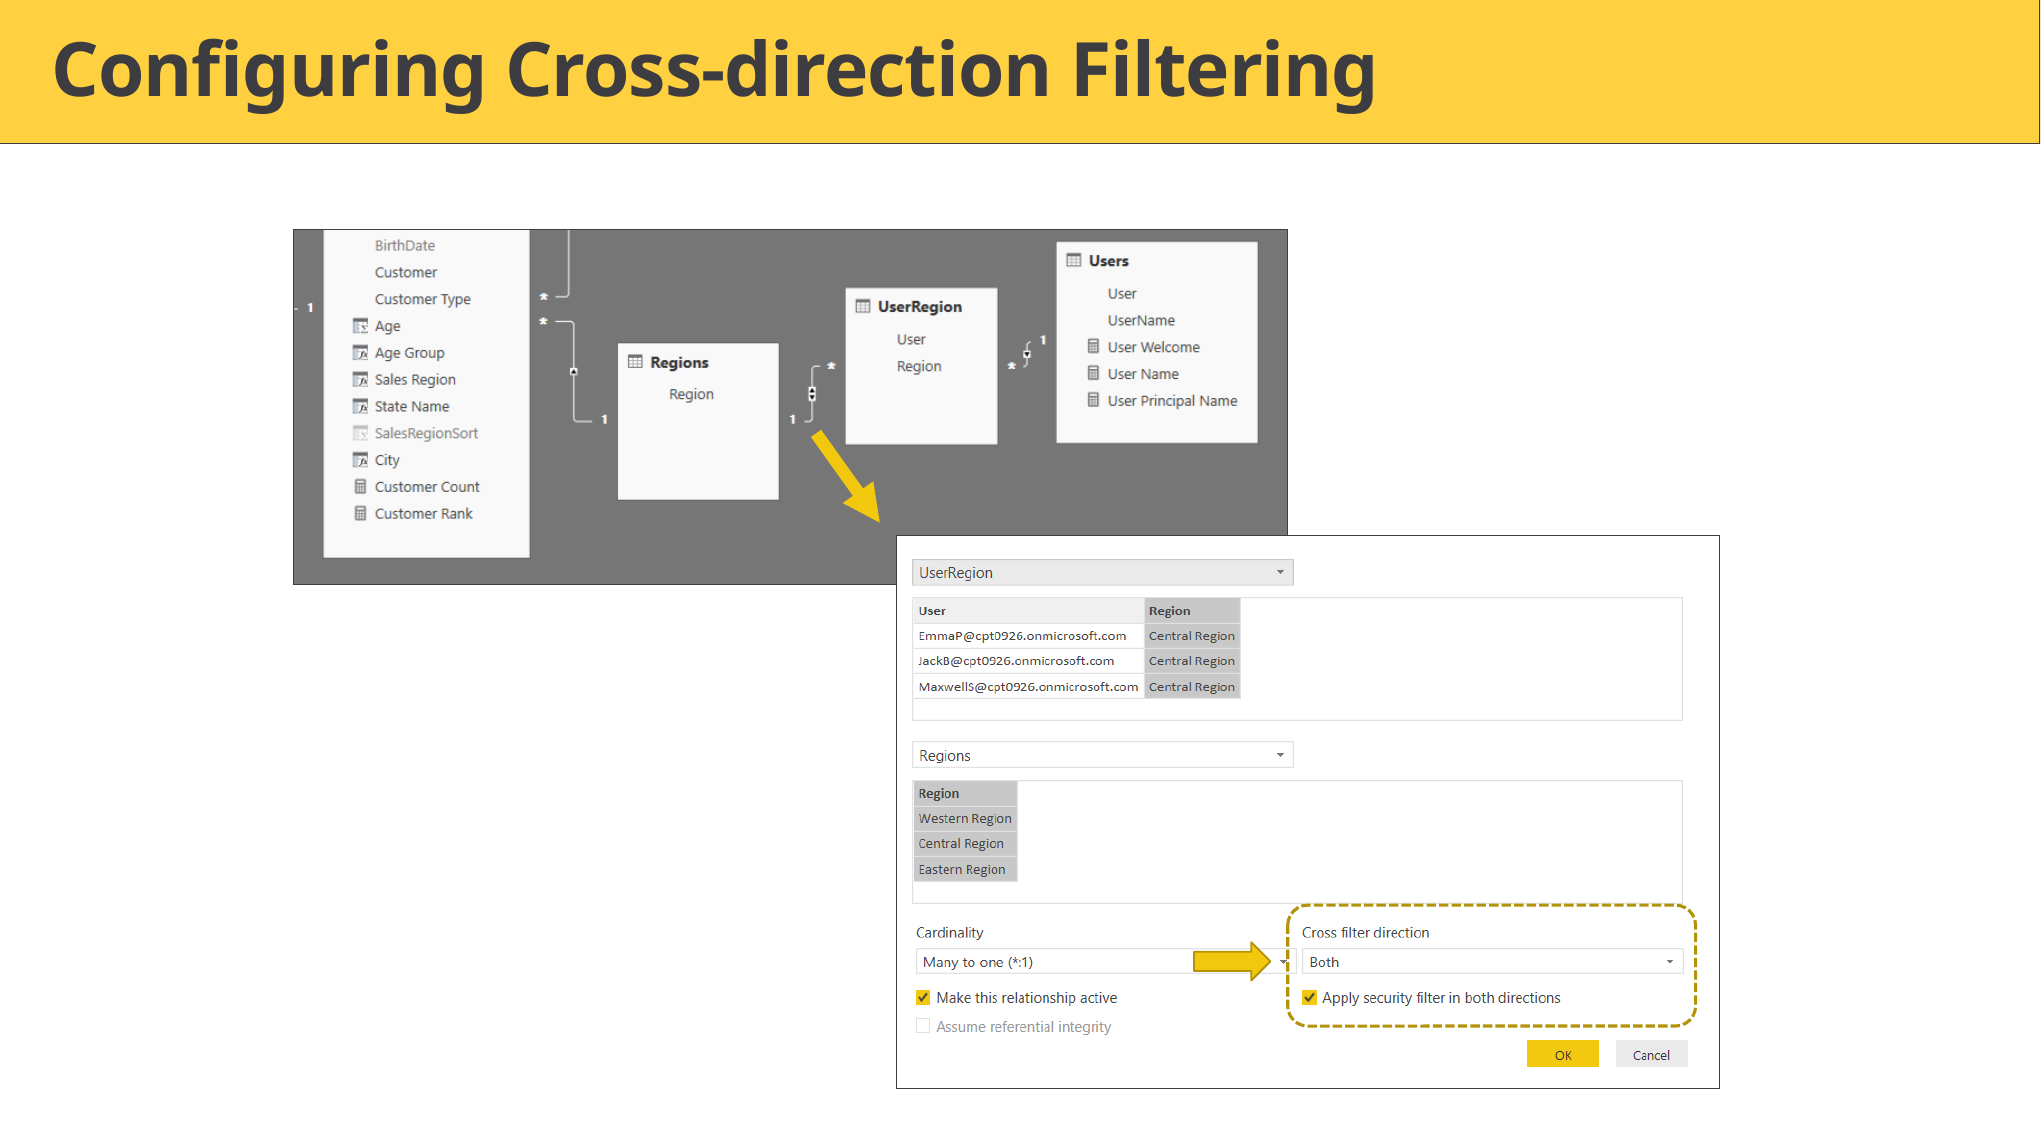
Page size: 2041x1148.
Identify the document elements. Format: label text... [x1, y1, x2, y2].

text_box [815, 433, 1720, 1089]
picture [293, 229, 1289, 585]
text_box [1193, 904, 1696, 1027]
title Configuring Cross-direction Filtering [51, 31, 1988, 113]
